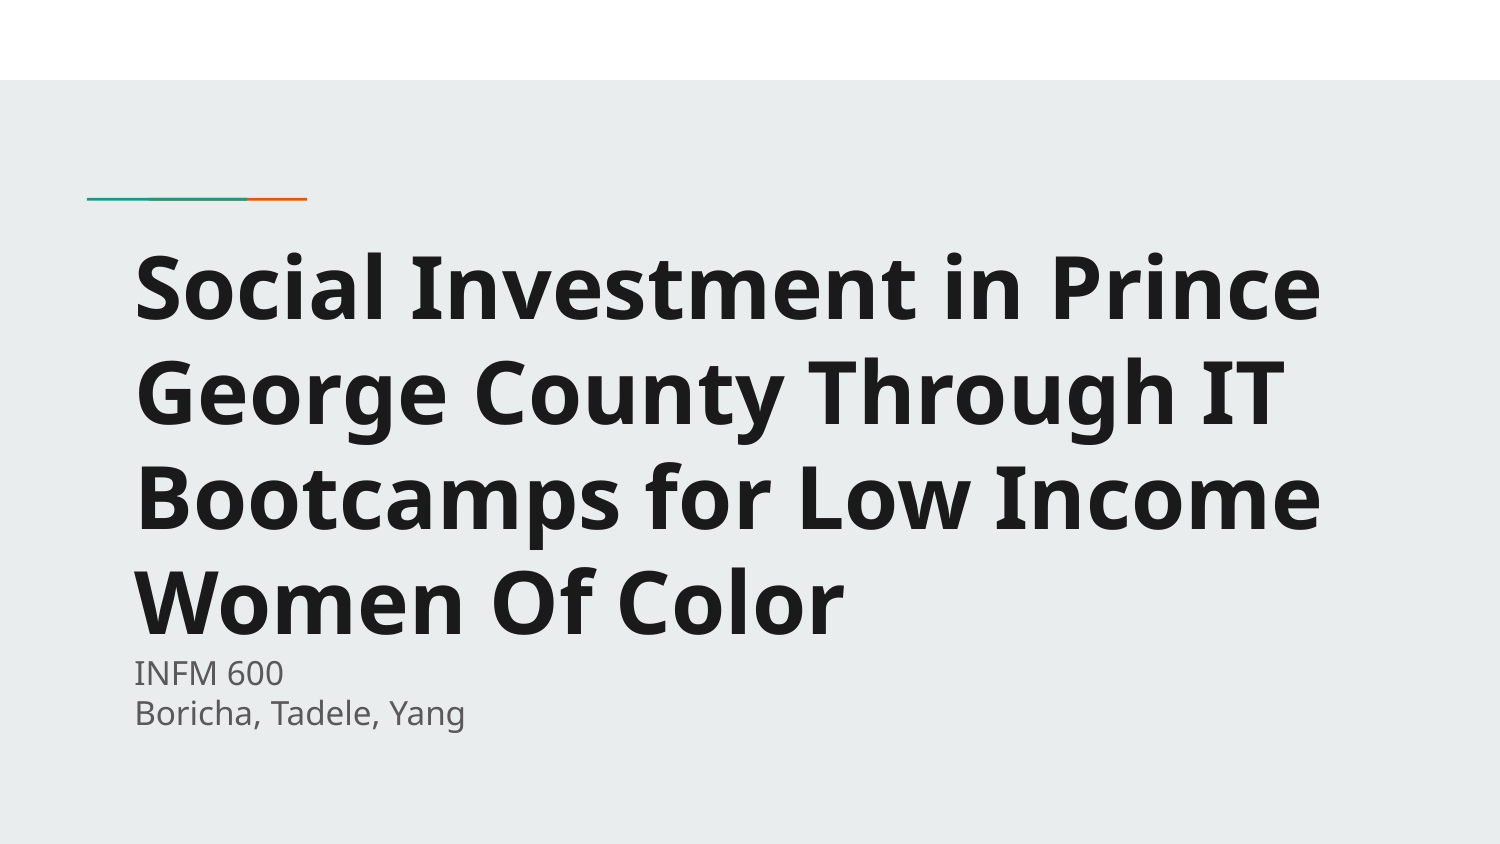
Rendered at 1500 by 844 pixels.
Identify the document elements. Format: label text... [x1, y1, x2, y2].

title Social Investment in Prince George County Through IT Bootcamps for Low Income Women Of Color [119, 216, 1381, 490]
subtitle INFM 600 Boricha, Tadele, Yang [119, 636, 1381, 726]
